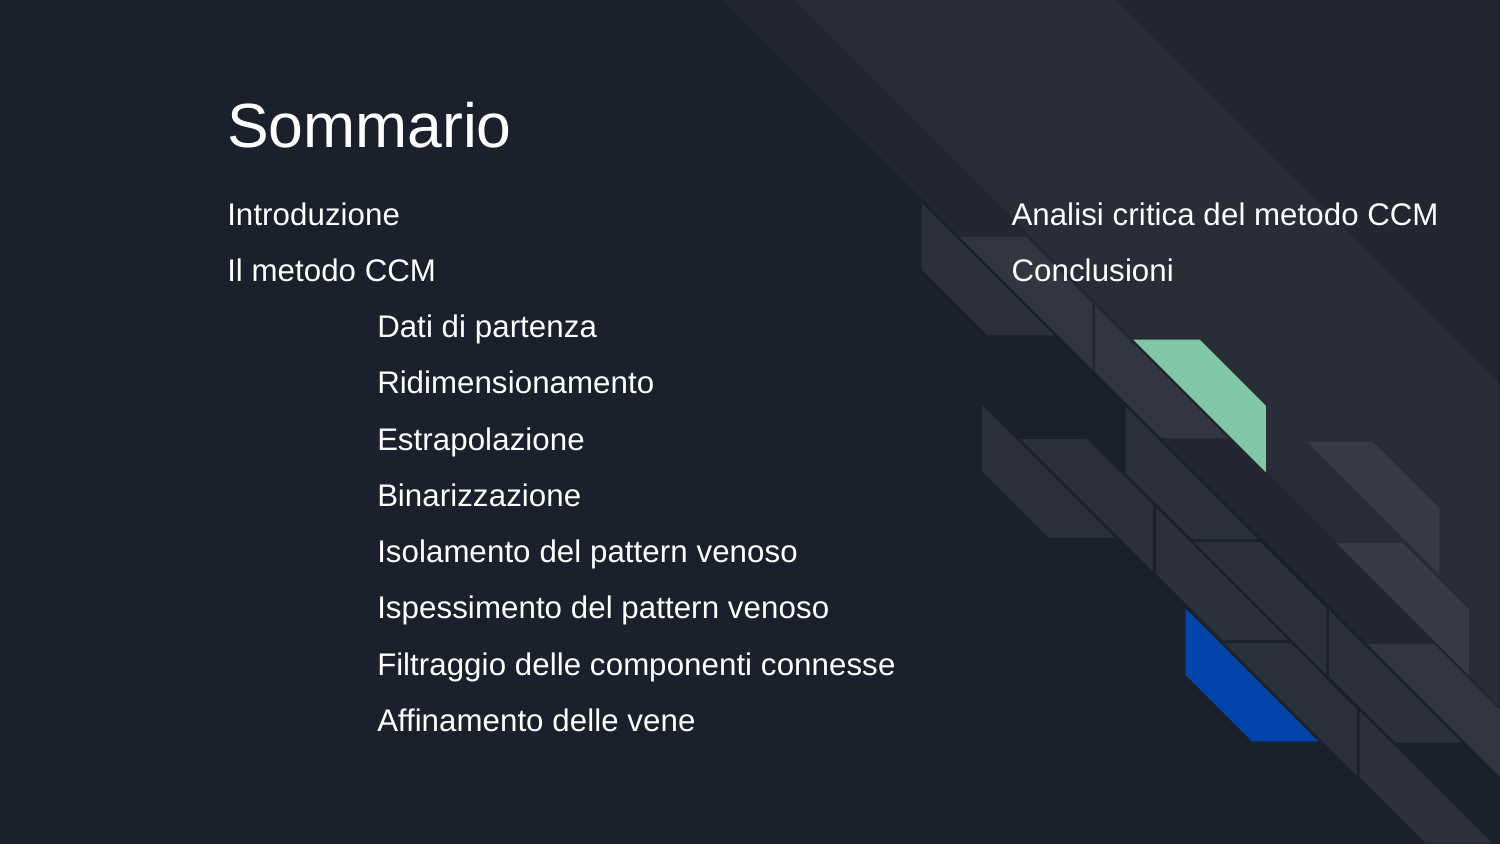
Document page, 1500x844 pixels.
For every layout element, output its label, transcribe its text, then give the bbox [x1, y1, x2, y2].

text_box Introduzione Il metodo CCM Dati di partenza Ridimensionamento Estrapolazione Binarizzazione Isolamento del pattern venoso Ispessimento del pattern venoso Filtraggio delle componenti connesse Affinamento delle vene [212, 178, 947, 786]
text_box Analisi critica del metodo CCM Conclusioni [996, 178, 1500, 786]
text_box Sommario [212, 70, 1367, 149]
